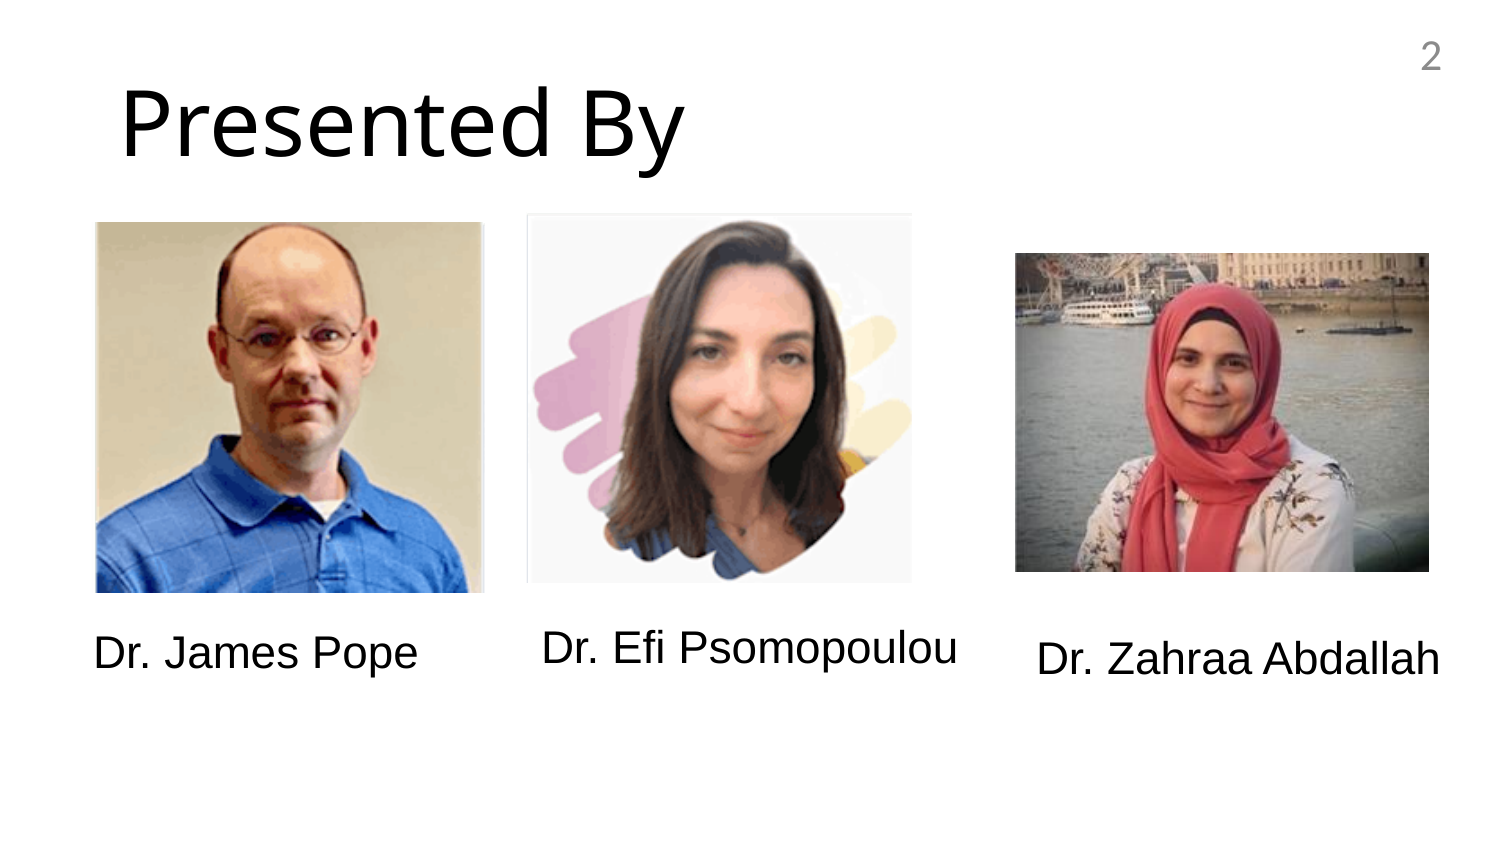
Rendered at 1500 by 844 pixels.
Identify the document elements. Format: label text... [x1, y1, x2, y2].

text_box Dr. Zahraa Abdallah [1060, 627, 1500, 734]
slide_number 2 [1120, 30, 1458, 76]
picture [31, 222, 485, 593]
text_box Dr. James Pope [14, 621, 498, 728]
text_box Dr. Efi Psomopoulou [440, 617, 1060, 758]
picture [526, 212, 912, 583]
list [1012, 253, 1429, 572]
title Presented By [103, 44, 1397, 208]
